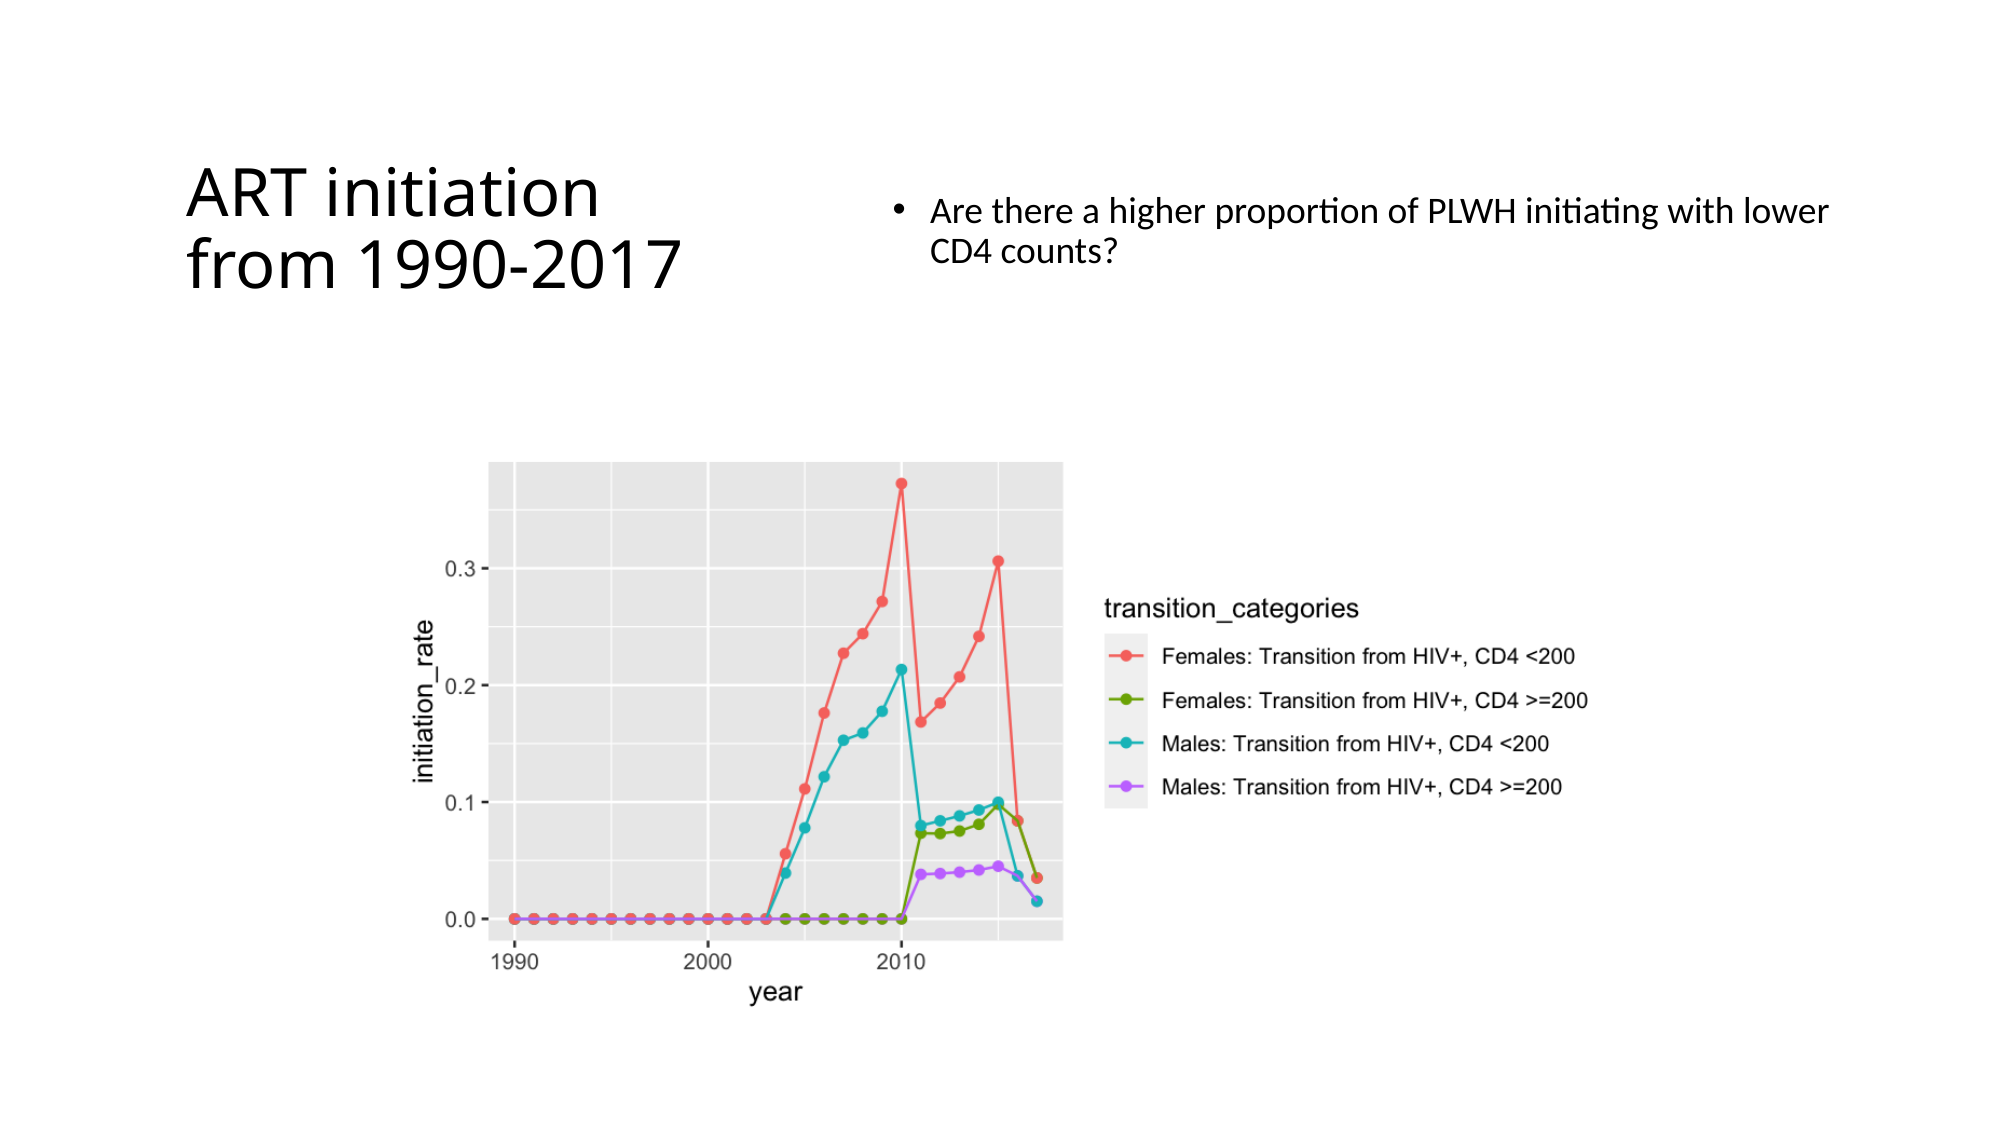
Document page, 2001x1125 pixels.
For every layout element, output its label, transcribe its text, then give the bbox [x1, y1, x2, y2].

picture [399, 448, 1616, 1020]
title ART initiation from 1990-2017 [171, 96, 756, 367]
list Are there a higher proportion of PLWH initiating with lower CD4 counts? [877, 96, 1863, 367]
